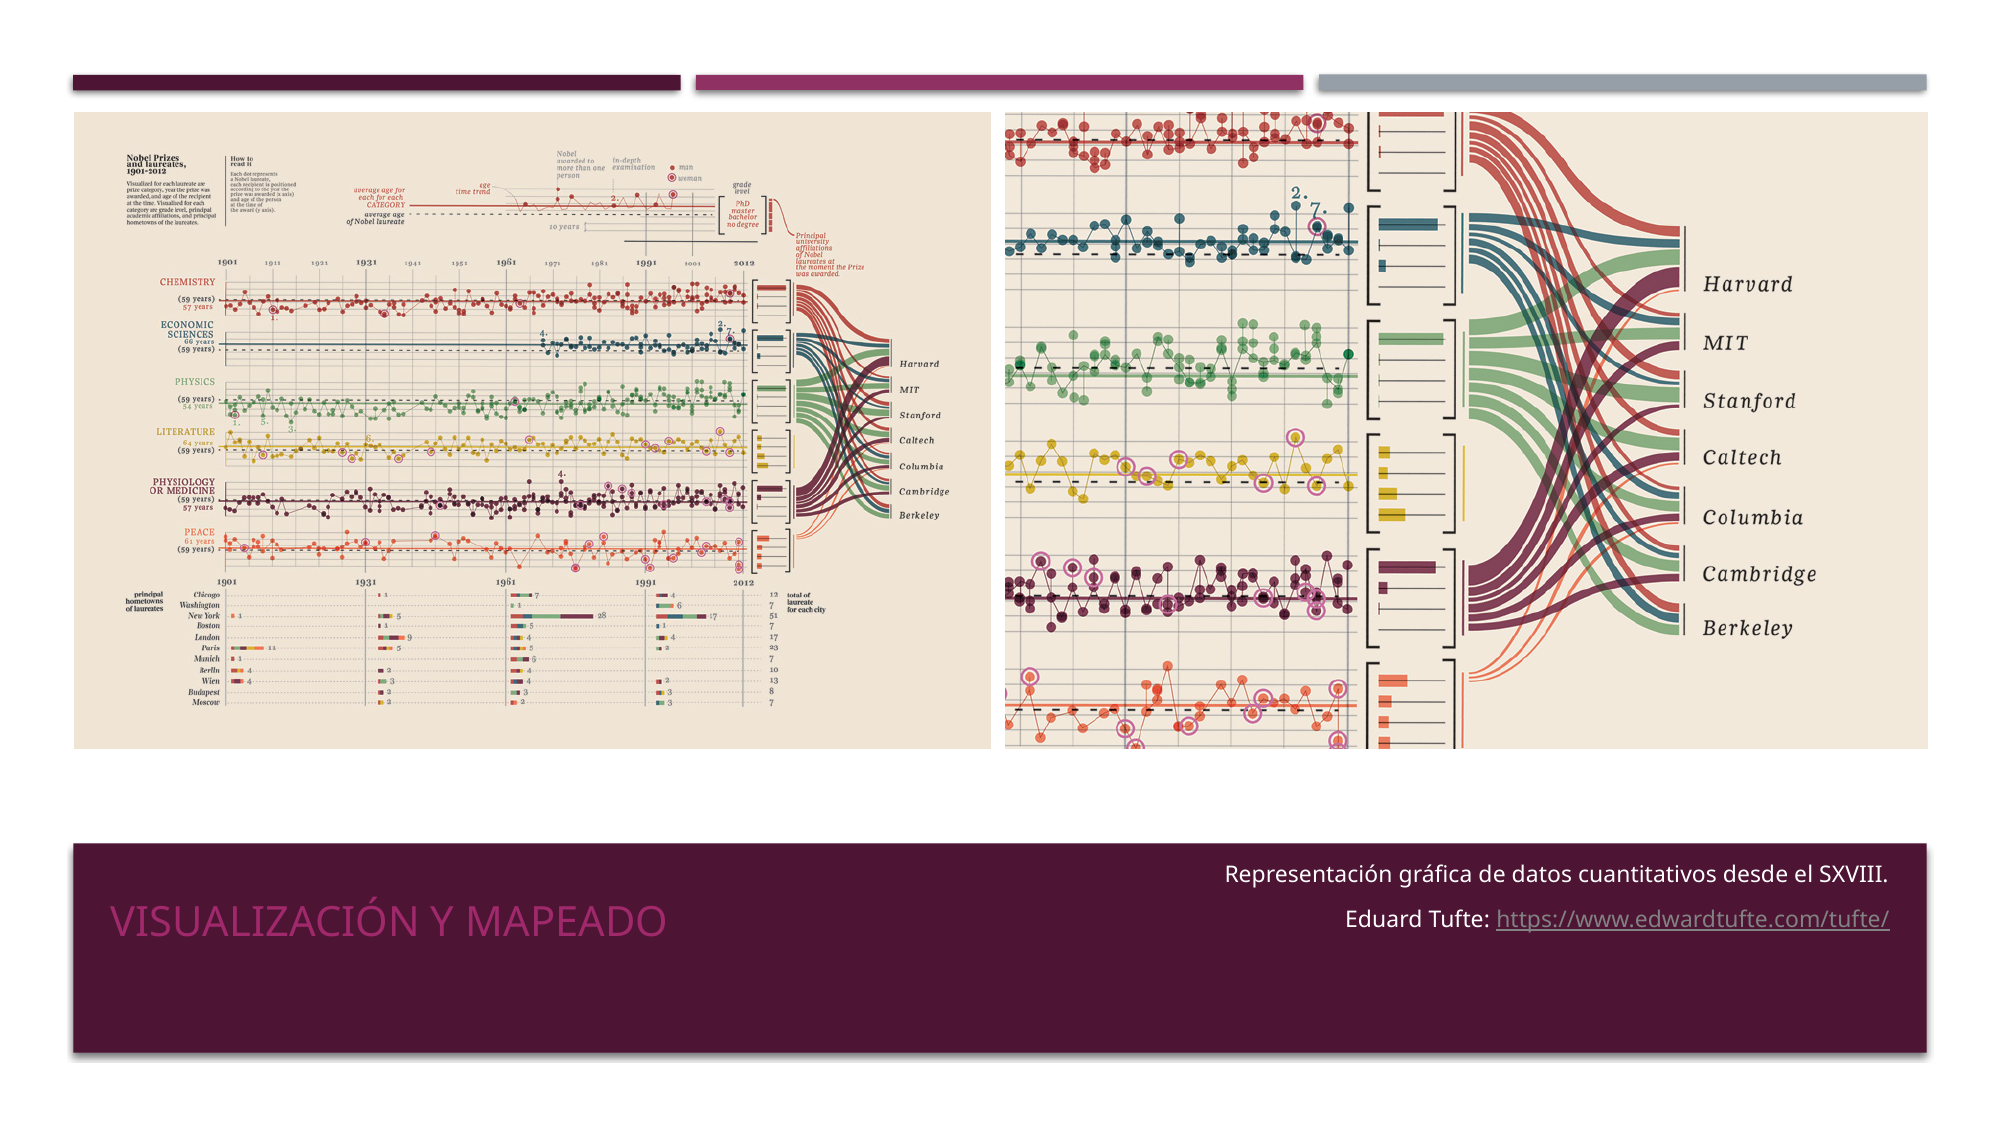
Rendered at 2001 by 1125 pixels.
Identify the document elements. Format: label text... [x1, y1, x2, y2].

list Representación gráfica de datos cuantitativos desde el SXVIII. Eduard Tufte: https://www.edwardtufte.com/tufte/ [941, 863, 1905, 977]
title Visualización y Mapeado [95, 863, 901, 977]
picture [1004, 111, 1929, 749]
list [74, 111, 992, 749]
